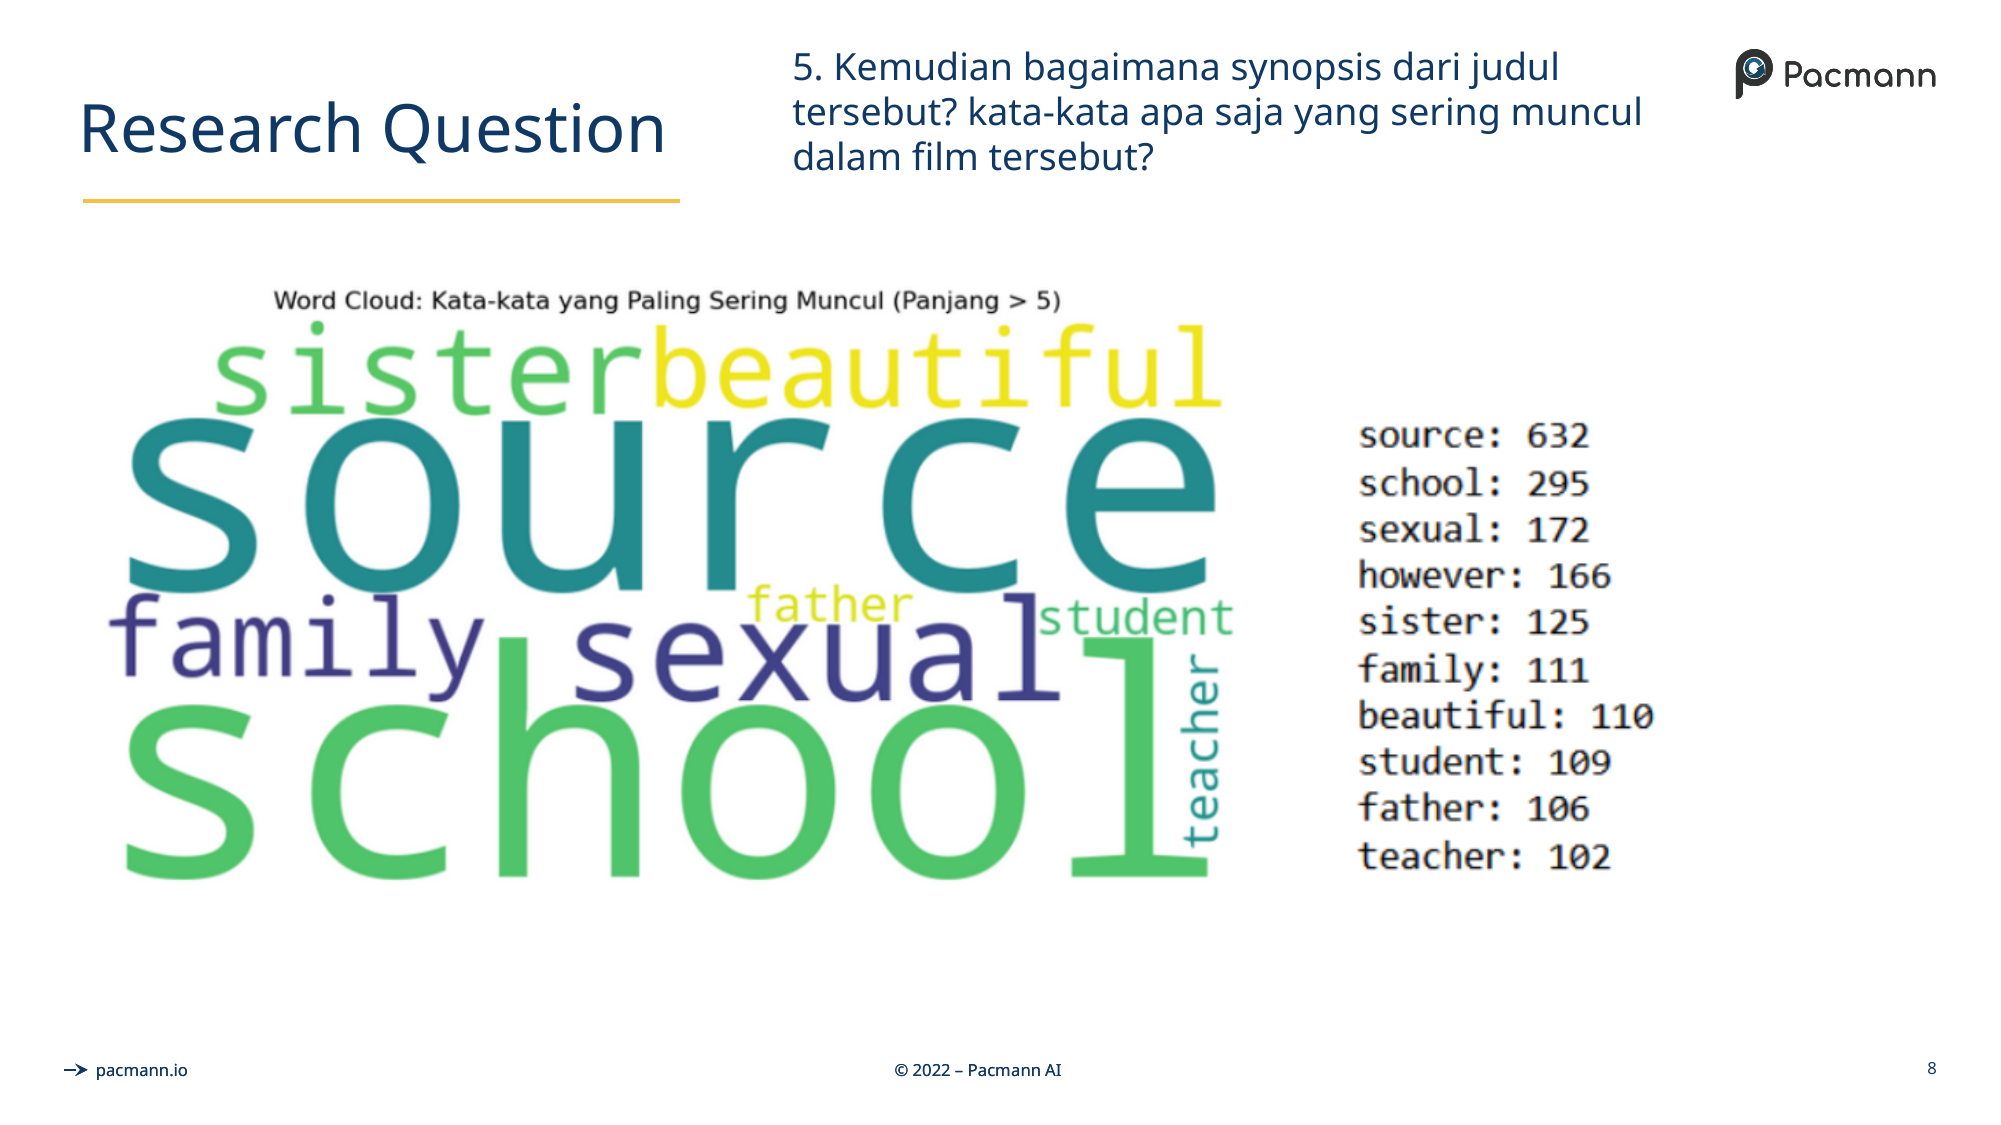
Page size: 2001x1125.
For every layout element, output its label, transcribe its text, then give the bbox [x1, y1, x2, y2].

picture [1707, 36, 1966, 112]
picture [63, 264, 1264, 940]
title Research Question [63, 59, 1935, 202]
text_box 5. Kemudian bagaimana synopsis dari judul tersebut? kata-kata apa saja yang sering muncul dalam film tersebut? [760, 35, 1693, 186]
picture [1322, 405, 1715, 940]
